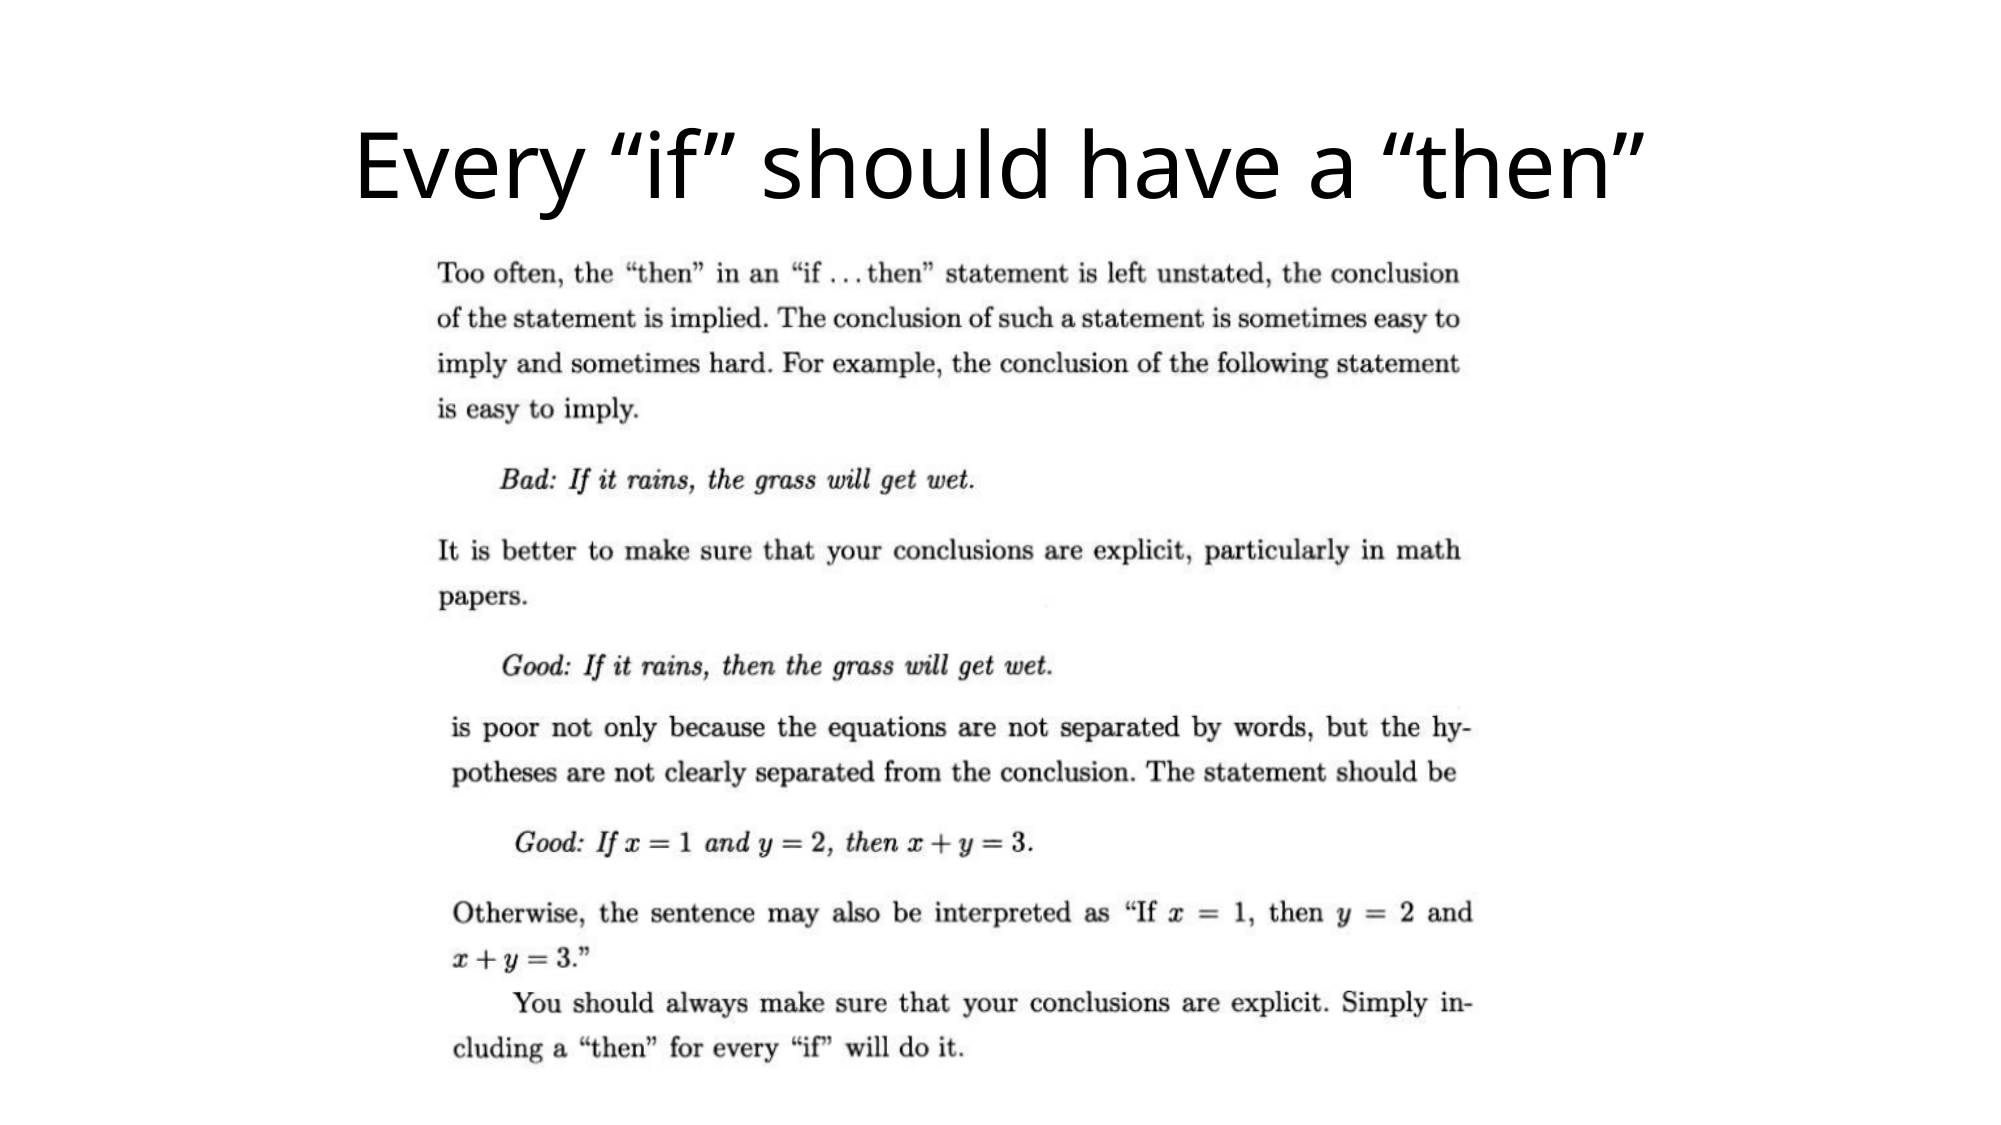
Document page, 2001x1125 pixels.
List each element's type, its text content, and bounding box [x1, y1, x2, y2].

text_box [425, 248, 1487, 1069]
title Every “if” should have a “then” [137, 59, 1863, 278]
